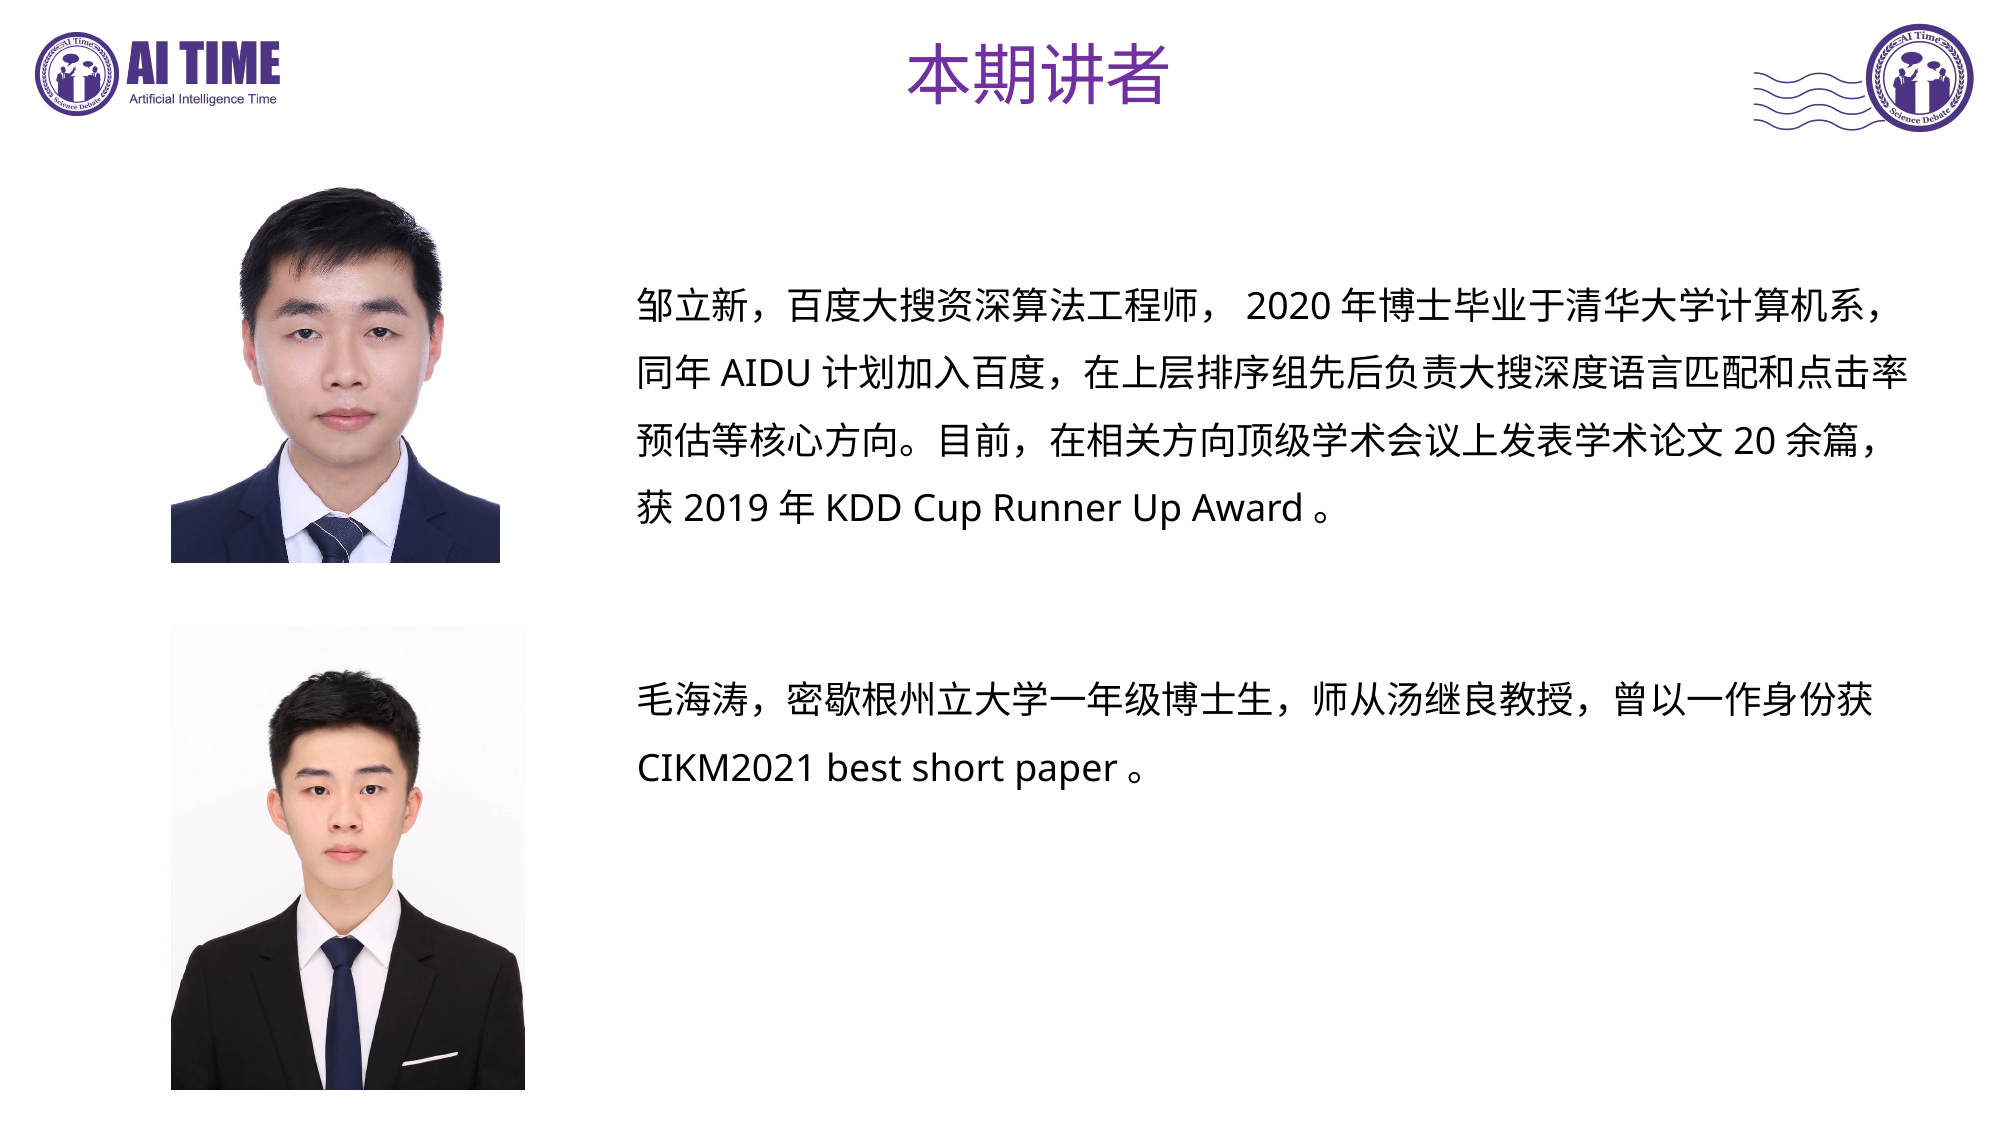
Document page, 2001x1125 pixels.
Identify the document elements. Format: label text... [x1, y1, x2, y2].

text_box 毛海涛，密歇根州立大学一年级博士生，师从汤继良教授，曾以一作身份获CIKM2021 best short paper。 [622, 646, 1930, 864]
picture [1752, 0, 1976, 186]
picture [32, 25, 291, 122]
picture [171, 626, 525, 1090]
text_box 本期讲者 [499, 25, 1579, 121]
picture [171, 132, 500, 563]
text_box 邹立新，百度大搜资深算法工程师，2020年博士毕业于清华大学计算机系，同年AIDU计划加入百度，在上层排序组先后负责大搜深度语言匹配和点击率预估等核心方向。目前，在相关方向顶级学术会议上发表学术论文20余篇，获2019年KDD Cup Runner Up Award。 [622, 252, 1930, 537]
